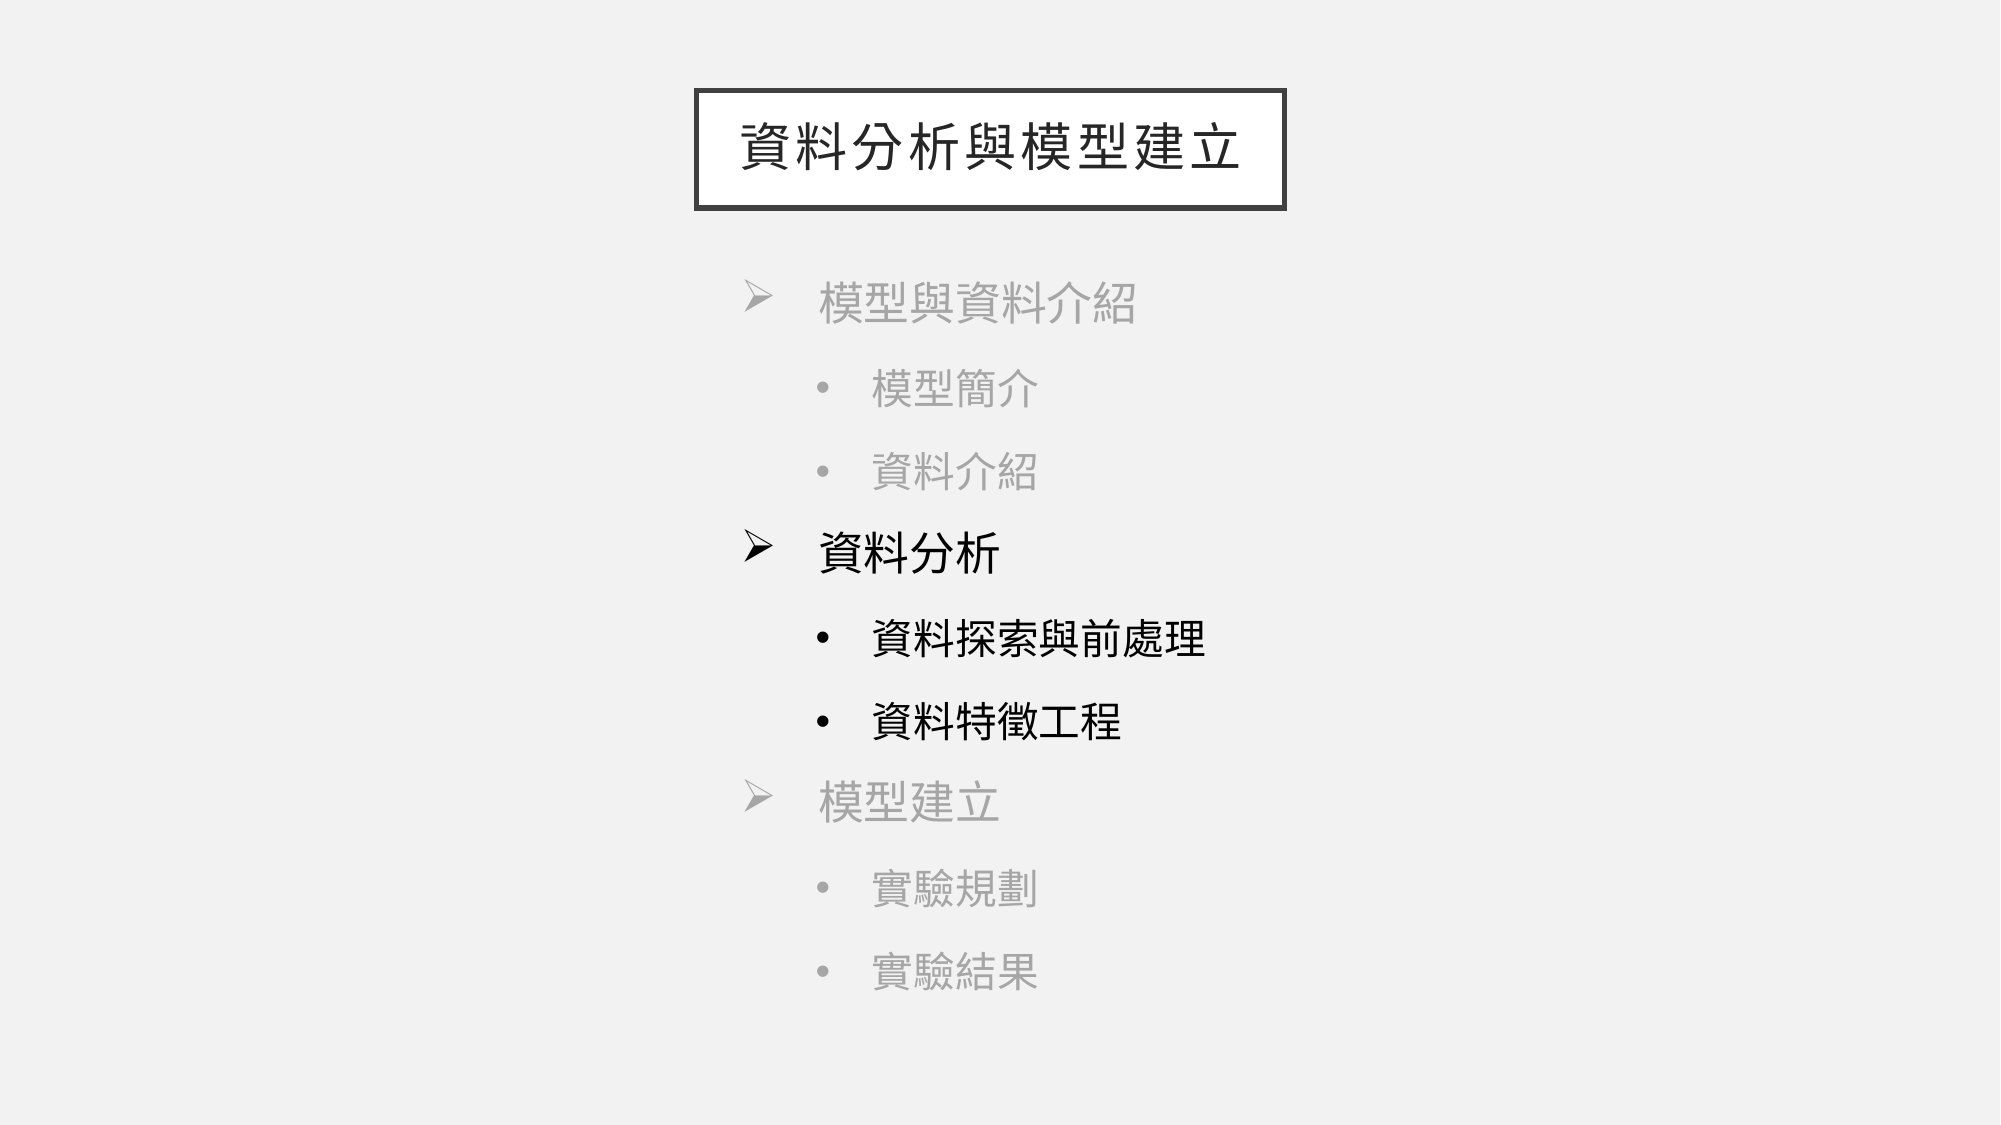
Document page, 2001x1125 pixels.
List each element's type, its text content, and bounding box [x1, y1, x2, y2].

text_box 模型與資料介紹 模型簡介 資料介紹 資料分析 資料探索與前處理 資料特徵工程 模型建立 實驗規劃 實驗結果 [725, 238, 1256, 1004]
text_box 資料分析與模型建立 [696, 90, 1285, 208]
